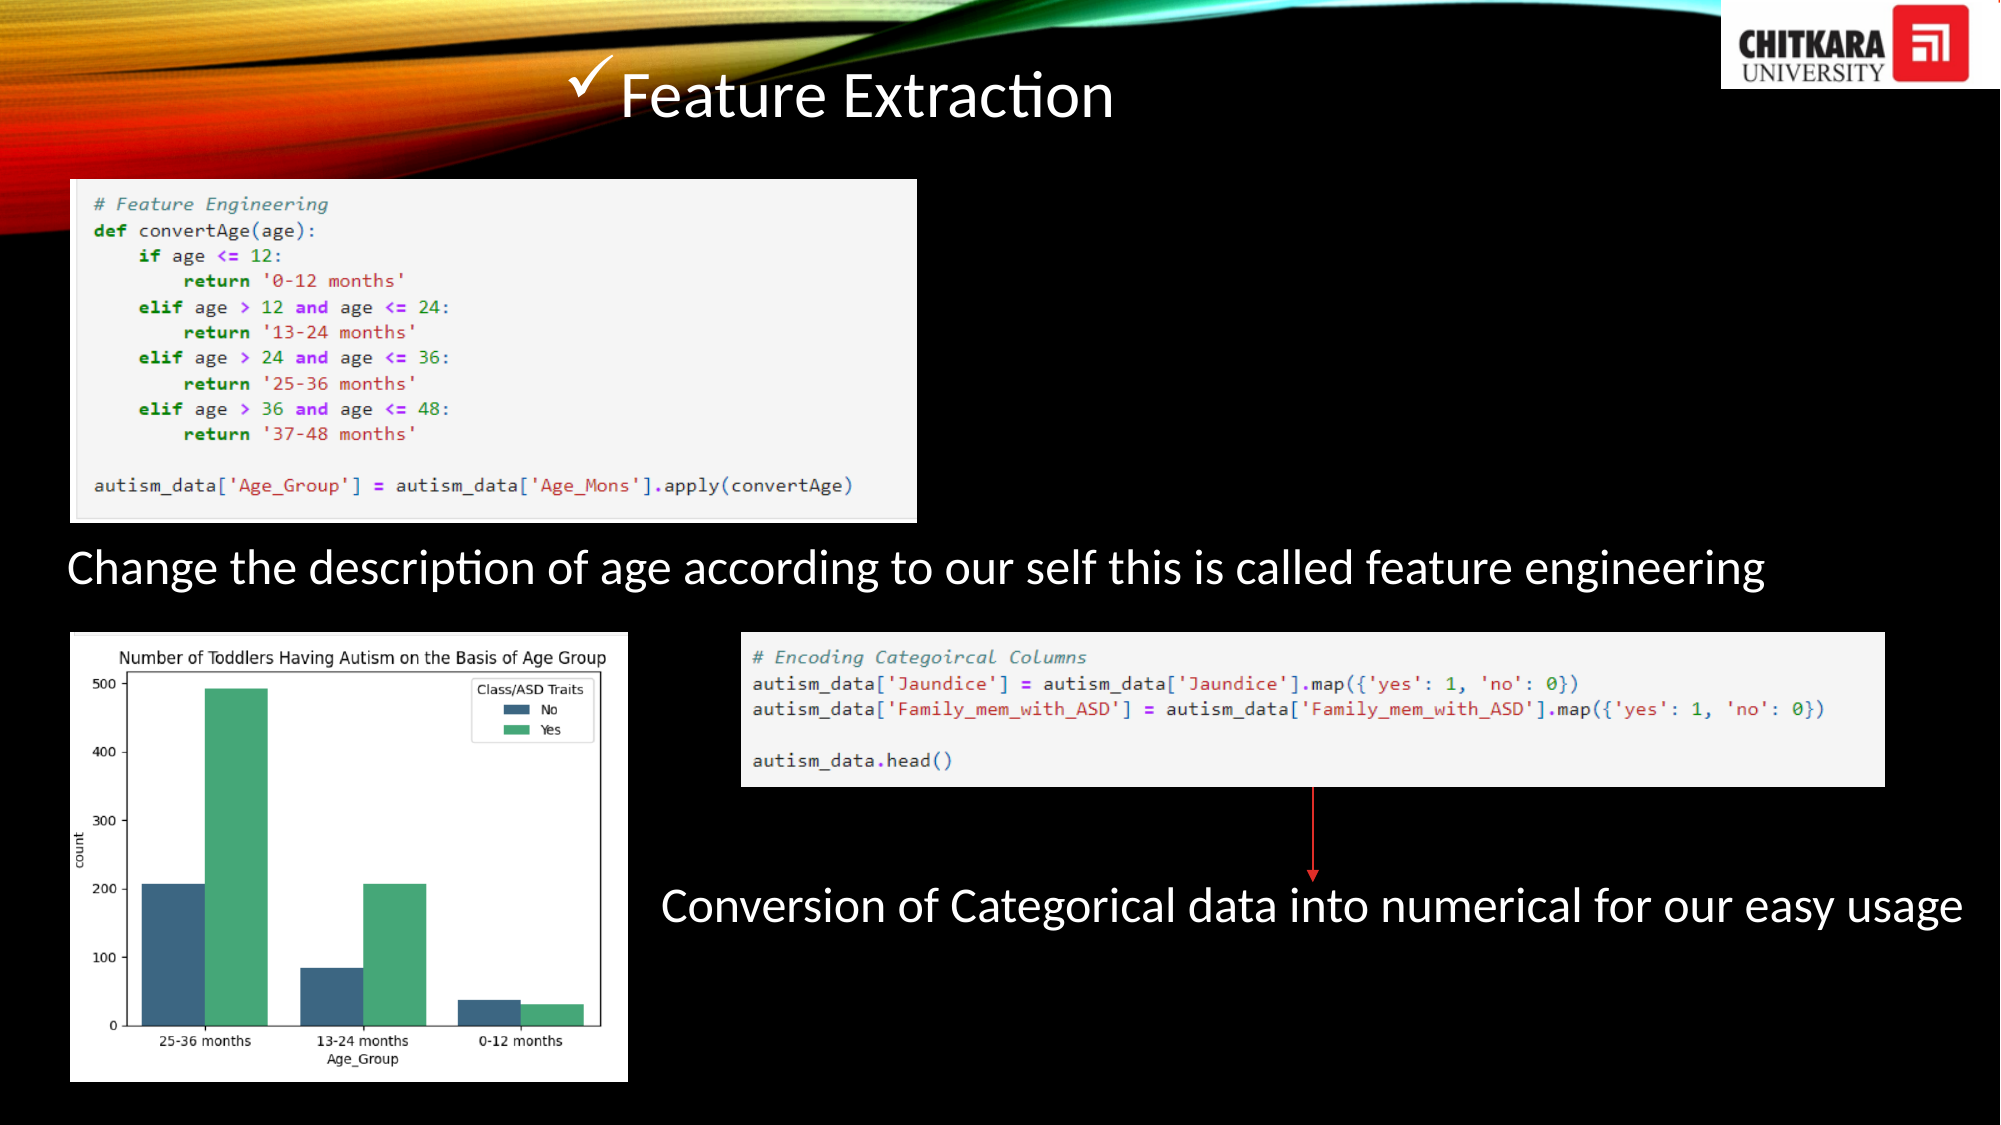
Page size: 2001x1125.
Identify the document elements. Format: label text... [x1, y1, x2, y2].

text_box Change the description of age according to our self this is called feature engineering [52, 526, 1781, 602]
picture [741, 632, 1885, 787]
text_box Conversion of Categorical data into numerical for our easy usage [646, 864, 1980, 940]
picture [0, 0, 2000, 523]
picture [70, 632, 628, 1082]
text_box Feature Extraction [548, 43, 1131, 139]
